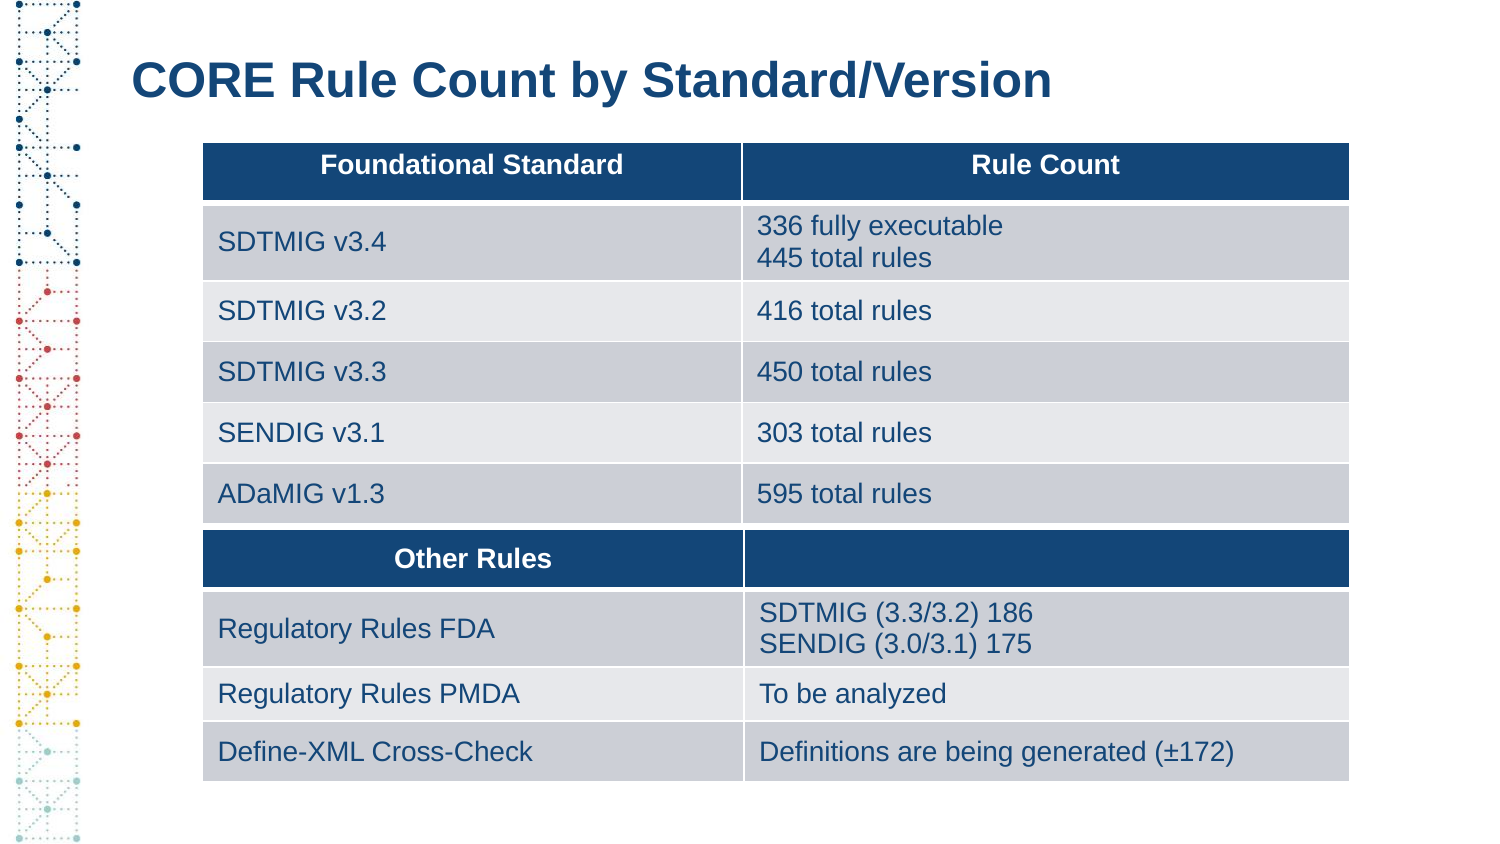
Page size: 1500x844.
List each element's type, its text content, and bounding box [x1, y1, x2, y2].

table_cell 336 fully executable 445 total rules [743, 206, 1349, 280]
table_header Rule Count [743, 143, 1349, 200]
table_cell Define-XML Cross-Check [203, 722, 743, 781]
table_cell To be analyzed [745, 668, 1349, 720]
table_header Other Rules [203, 530, 743, 587]
table_cell 595 total rules [743, 464, 1349, 523]
table_cell SDTMIG v3.2 [203, 282, 741, 341]
text_box [96, 724, 353, 836]
title CORE Rule Count by Standard/Version [131, 0, 1426, 164]
picture [0, 0, 1500, 844]
table_cell 450 total rules [743, 342, 1349, 402]
table_cell SDTMIG v3.4 [203, 206, 741, 280]
table_cell SDTMIG v3.3 [203, 342, 741, 402]
table_header Foundational Standard [203, 143, 741, 200]
table_header [745, 530, 1349, 587]
table_cell 303 total rules [743, 403, 1349, 462]
table_cell Definitions are being generated (±172) [745, 722, 1349, 781]
table_cell SENDIG v3.1 [203, 403, 741, 462]
table_cell ADaMIG v1.3 [203, 464, 741, 523]
table_cell 416 total rules [743, 282, 1349, 341]
table_cell Regulatory Rules FDA [203, 592, 743, 666]
table_cell SDTMIG (3.3/3.2) 186 SENDIG (3.0/3.1) 175 [745, 592, 1349, 666]
table_cell Regulatory Rules PMDA [203, 668, 743, 720]
